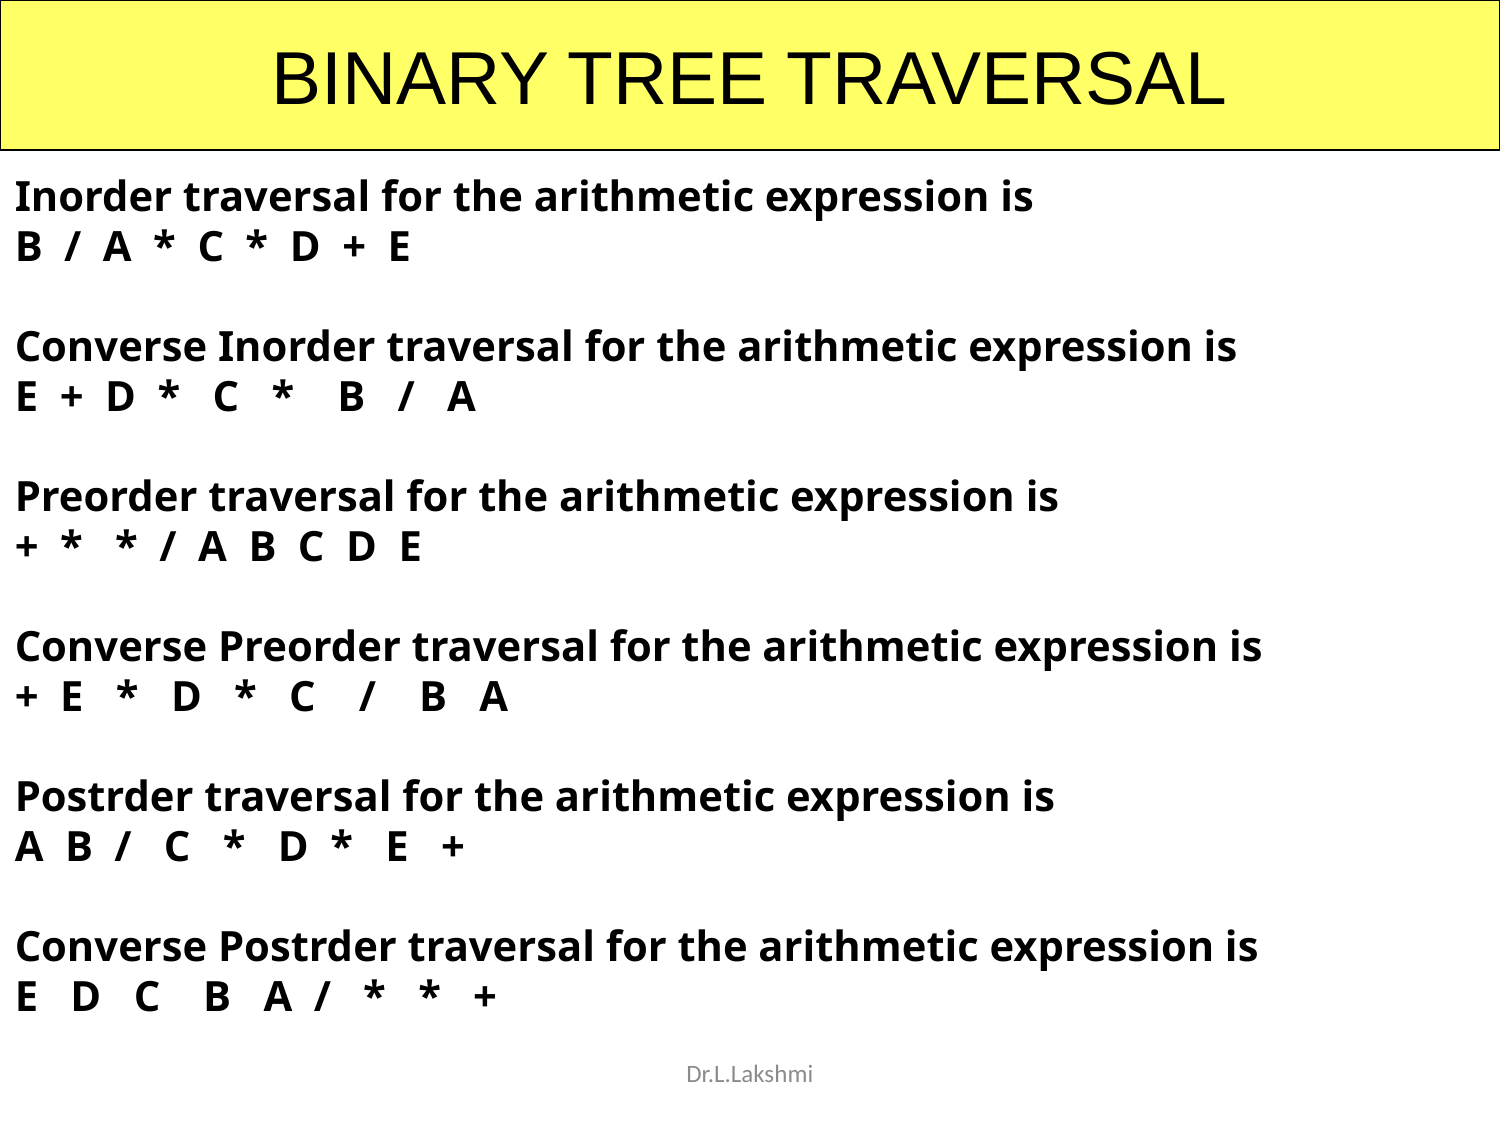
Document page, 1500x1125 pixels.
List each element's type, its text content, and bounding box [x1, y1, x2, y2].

text_box BINARY TREE TRAVERSAL [0, 0, 1500, 150]
footer Dr.L.Lakshmi [512, 1042, 988, 1103]
text_box Inorder traversal for the arithmetic expression is B / A * C * D + E Converse Inorder traversal for the arithmetic expression is E + D * C * B / A Preorder traversal for the arithmetic expression is + * * / A B C D E Converse Preorder traversal for the arithmetic expression is + E * D * C / B A Postrder traversal for the arithmetic expression is A B / C * D * E + Converse Postrder traversal for the arithmetic expression is E D C B A / * * + [0, 162, 1450, 1125]
